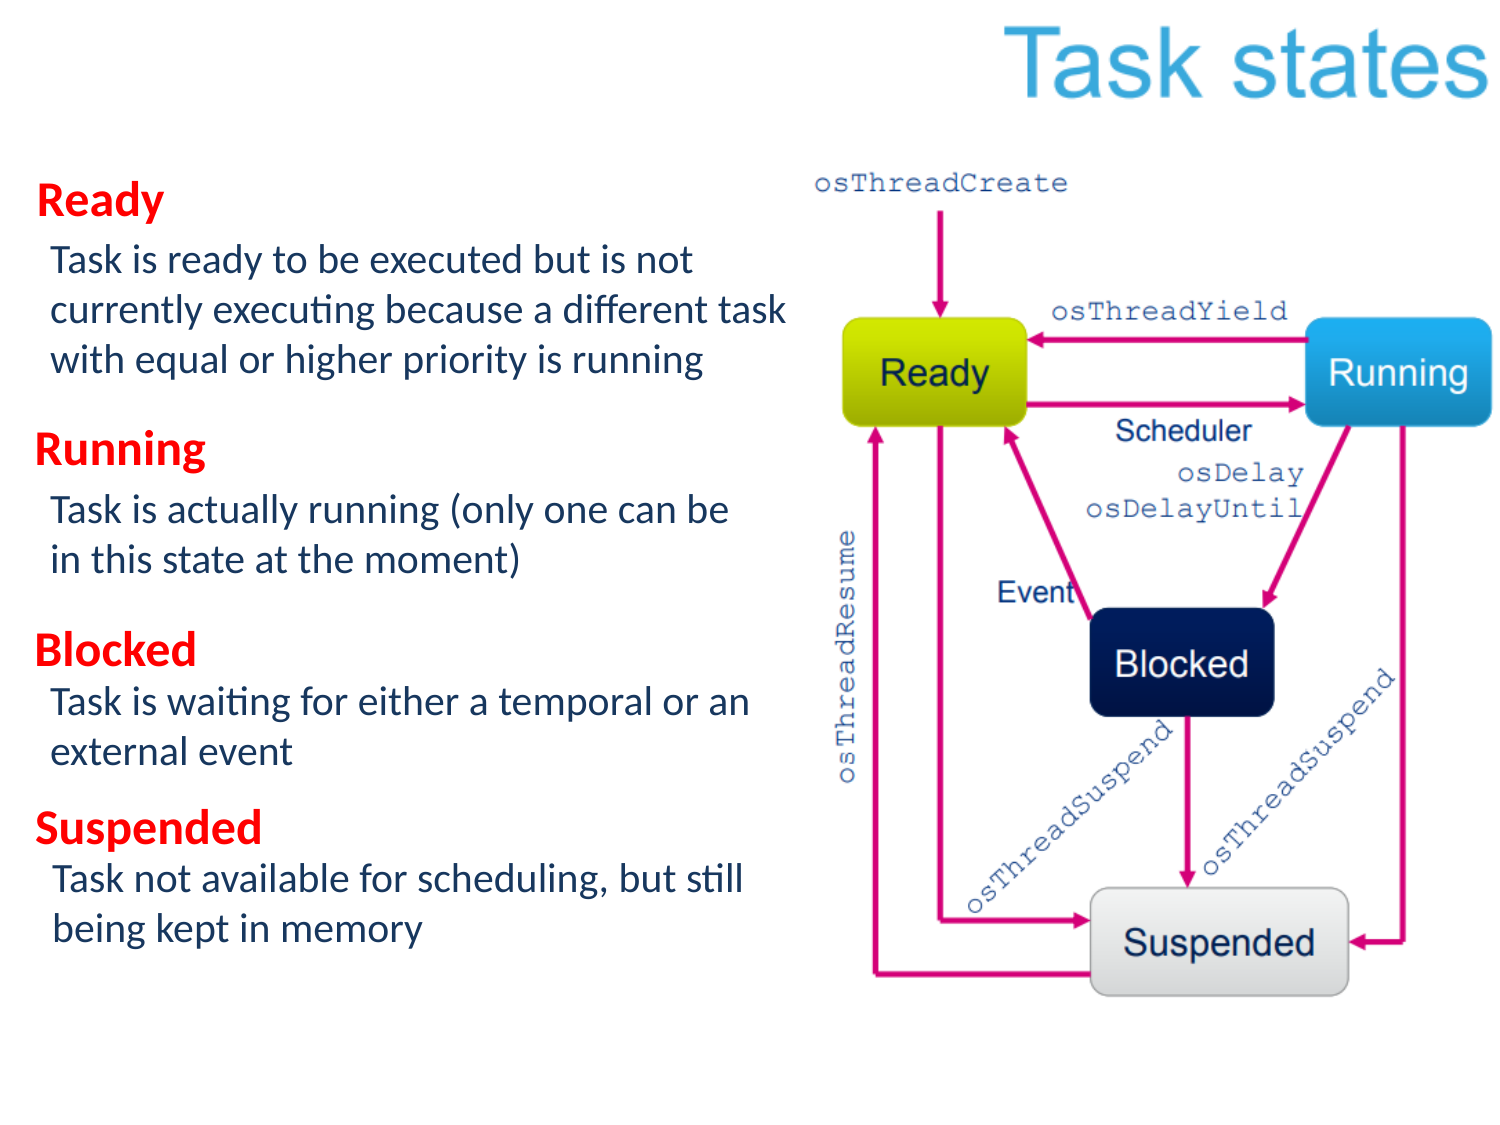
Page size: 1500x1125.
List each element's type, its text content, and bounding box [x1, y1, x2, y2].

text_box Task is ready to be executed but is not currently executing because a different task with equal or higher priority is running [35, 224, 799, 390]
text_box Task is actually running (only one can be in this state at the moment) [35, 474, 786, 590]
text_box Task is waiting for either a temporal or an external event [35, 666, 786, 782]
picture [993, 12, 1495, 113]
text_box Ready [22, 159, 180, 234]
text_box Blocked [19, 609, 213, 684]
picture [804, 161, 1496, 1000]
text_box Task not available for scheduling, but still being kept in memory [37, 843, 788, 959]
text_box Running [19, 408, 233, 483]
text_box Suspended [20, 787, 278, 862]
